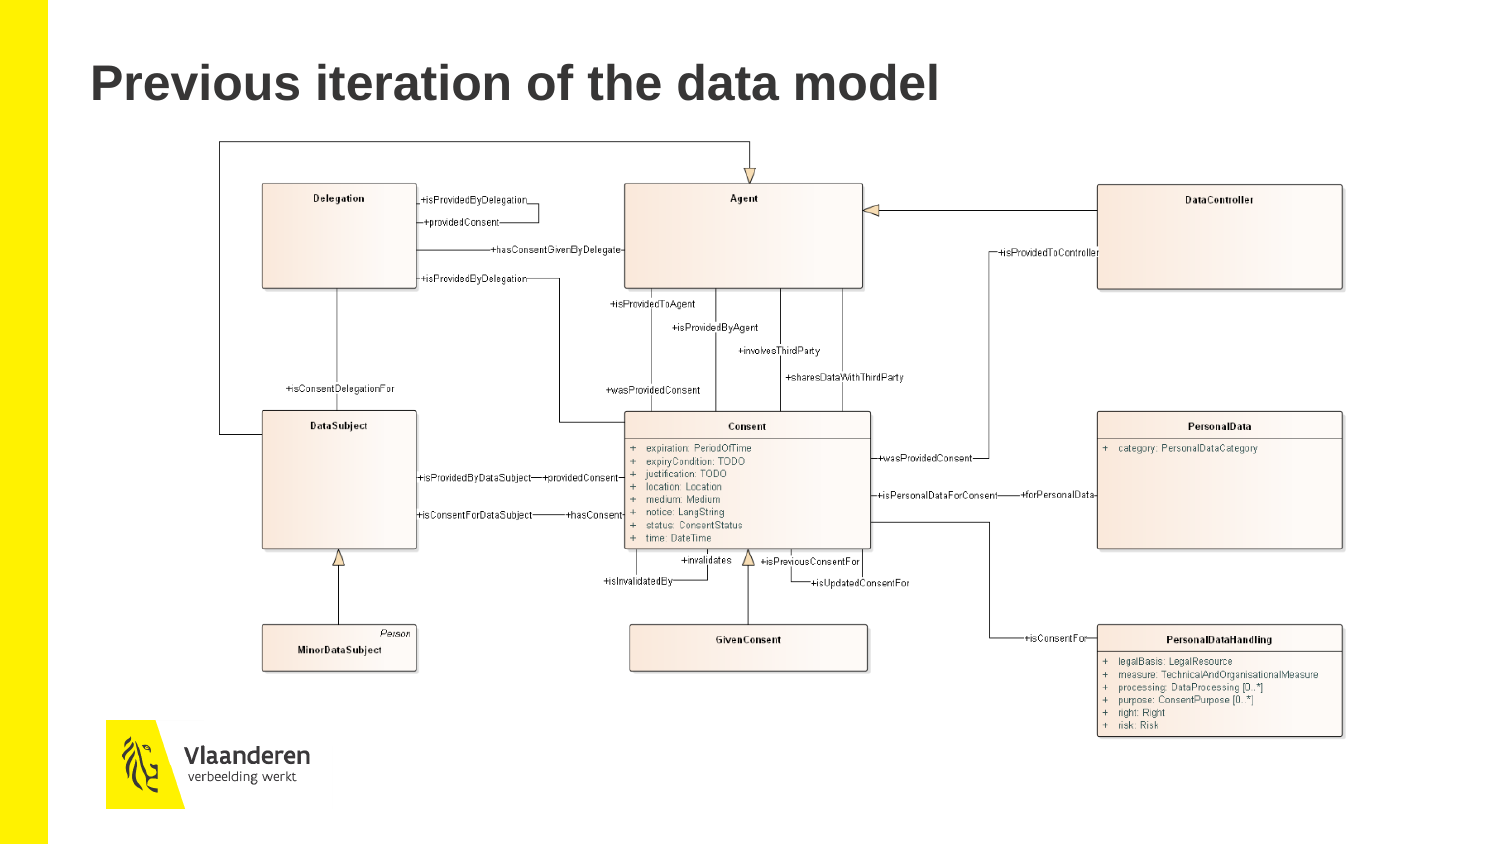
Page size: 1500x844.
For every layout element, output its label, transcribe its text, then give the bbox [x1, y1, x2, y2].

picture [106, 131, 1364, 809]
title Previous iteration of the data model [75, 34, 1370, 172]
